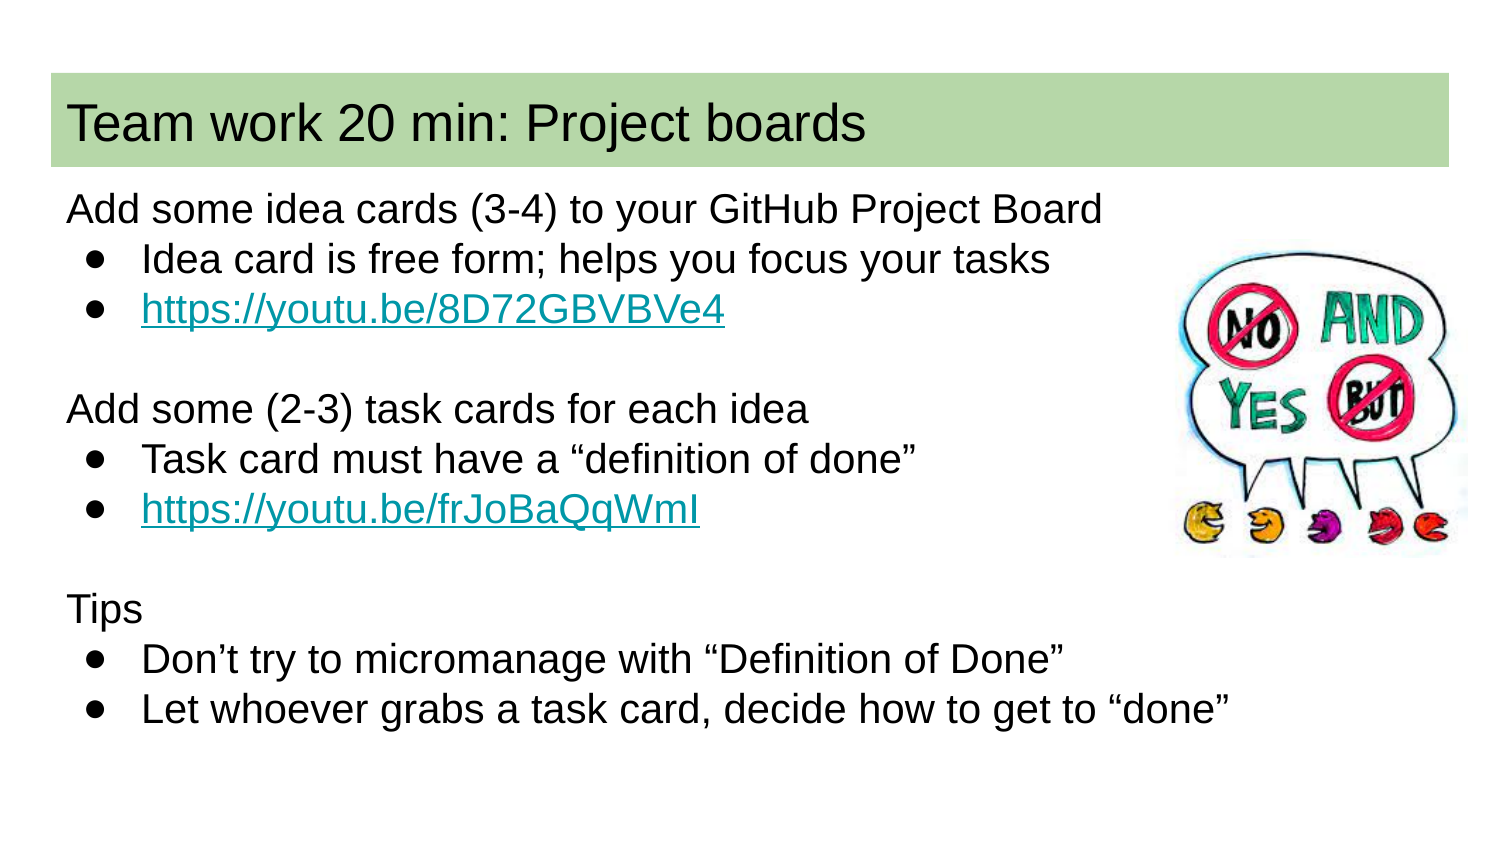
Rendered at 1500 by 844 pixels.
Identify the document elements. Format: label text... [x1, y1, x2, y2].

title Team work 20 min: Project boards [51, 72, 1449, 167]
picture [1153, 238, 1468, 558]
list Add some idea cards (3-4) to your GitHub Project Board Idea card is free form; helps you focus your tasks https://youtu.be/8D72GBVBVe4 Add some (2-3) task cards for each idea Task card must have a “definition of done” https://youtu.be/frJoBaQqWmI Tips Don’t try to micromanage with “Definition of Done” Let whoever grabs a task card, decide how to get to “done” [51, 166, 1401, 750]
